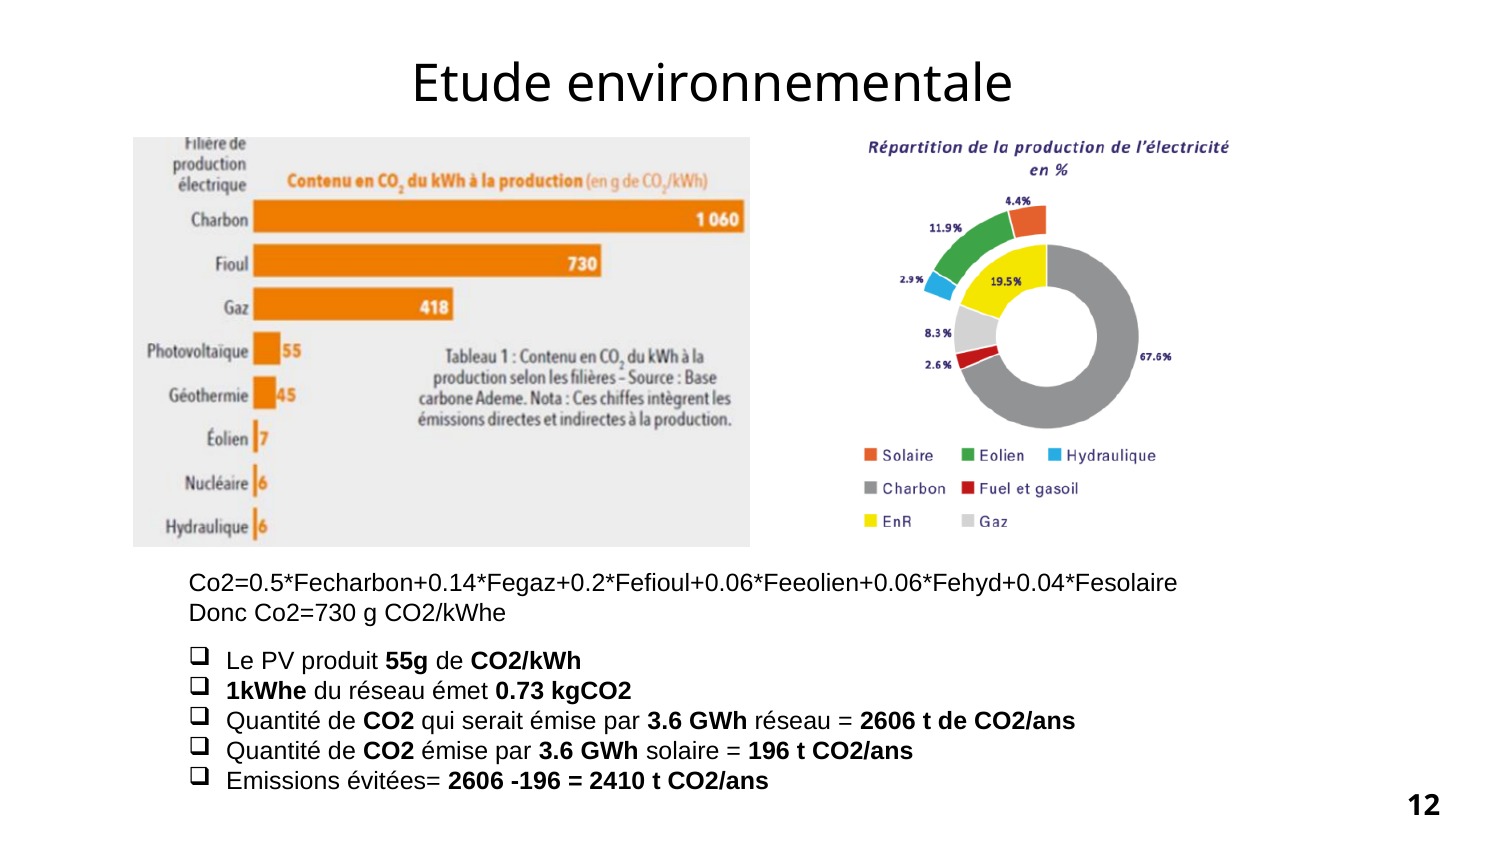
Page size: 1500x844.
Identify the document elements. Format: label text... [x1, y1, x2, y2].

text_box Le PV produit 55g de CO2/kWh 1kWhe du réseau émet 0.73 kgCO2 Quantité de CO2 qui serait émise par 3.6 GWh réseau = 2606 t de CO2/ans Quantité de CO2 émise par 3.6 GWh solaire = 196 t CO2/ans Emissions évitées= 2606 -196 = 2410 t CO2/ans [188, 592, 1110, 844]
text_box Co2=0.5*Fecharbon+0.14*Fegaz+0.2*Fefioul+0.06*Feeolien+0.06*Fehyd+0.04*Fesolaire Donc Co2=730 g CO2/kWhe [188, 539, 1267, 653]
text_box 12 [1392, 779, 1464, 829]
title Etude environnementale [43, 41, 1396, 120]
picture [132, 135, 751, 547]
picture [856, 131, 1240, 541]
